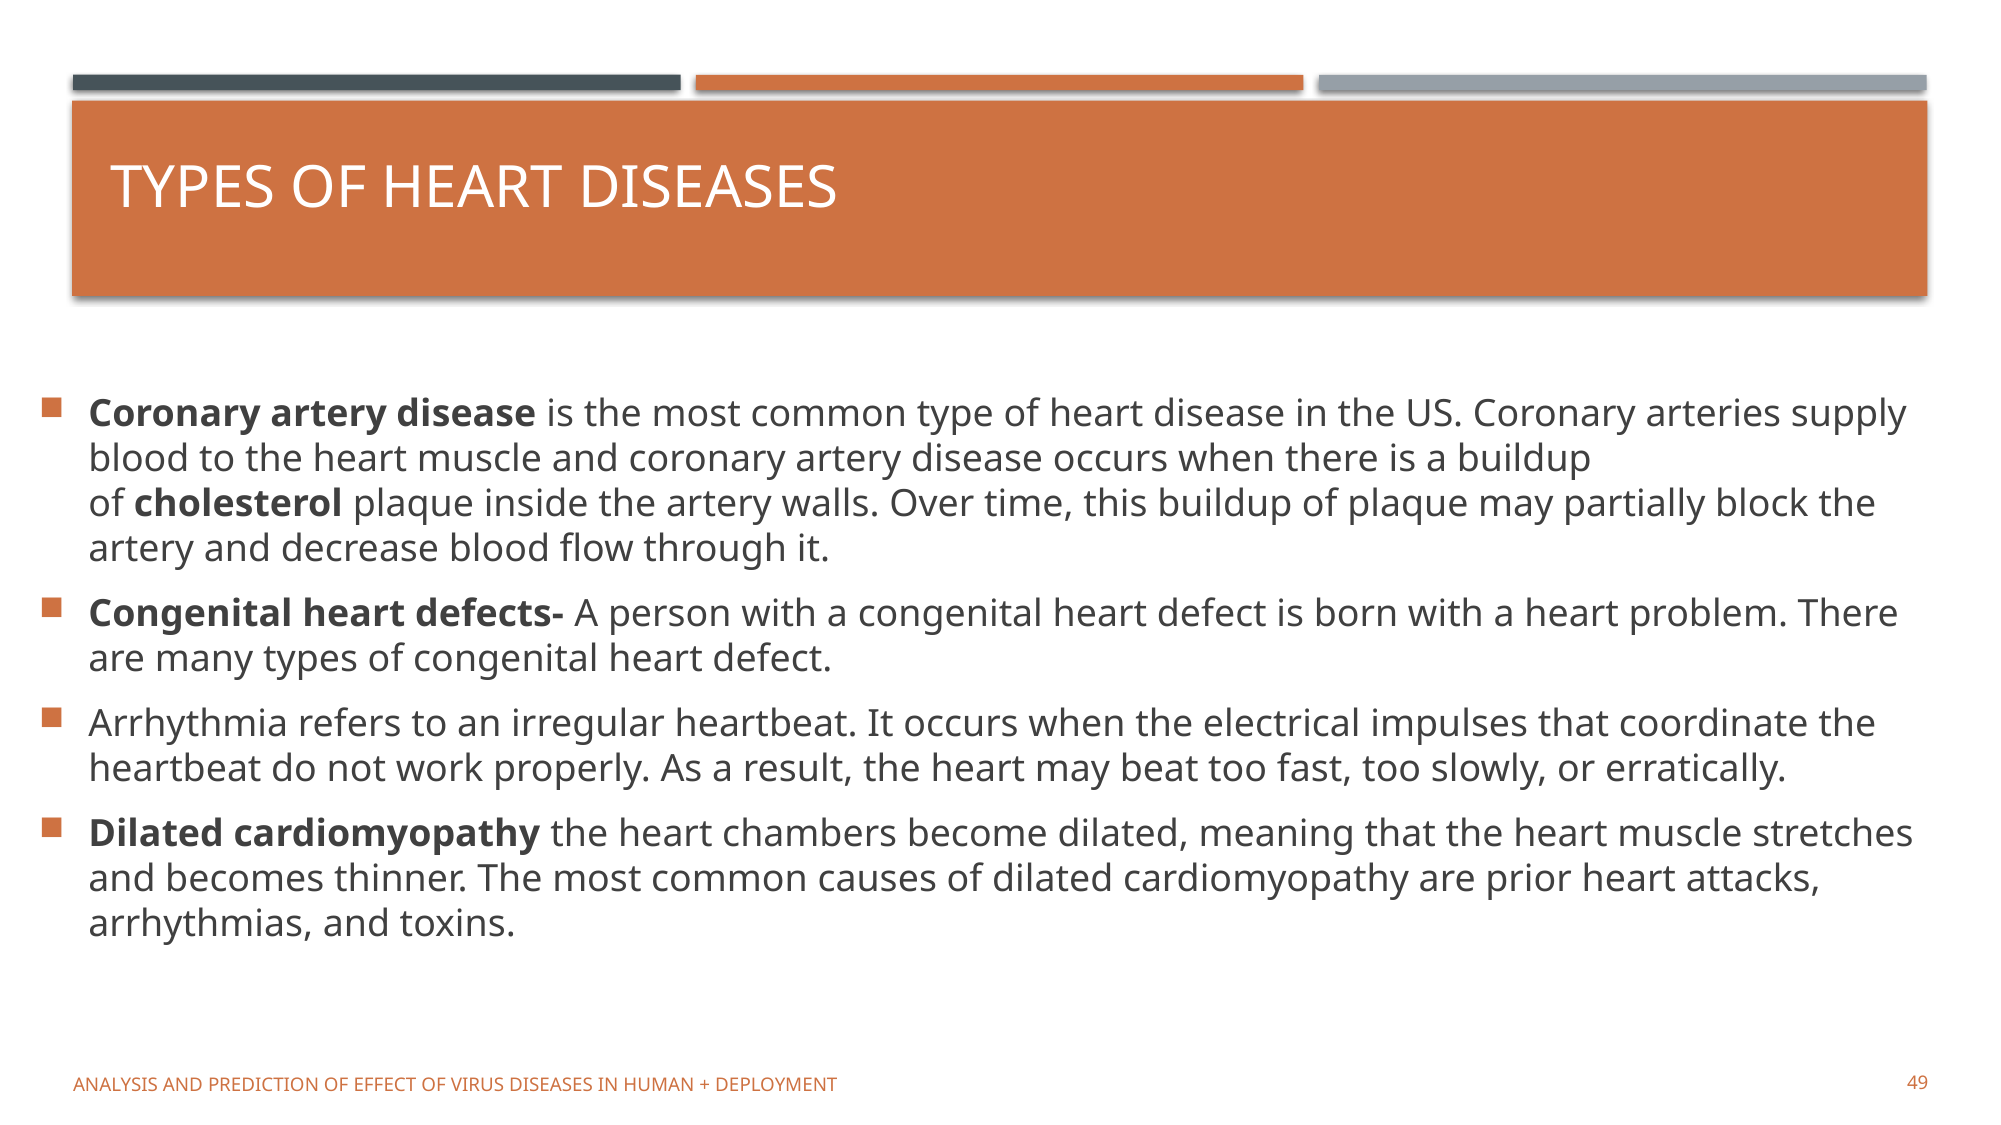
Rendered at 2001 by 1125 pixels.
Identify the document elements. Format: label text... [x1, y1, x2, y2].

slide_number 49 [1770, 1053, 1944, 1114]
title Types of HEART DISEASES [95, 115, 1848, 227]
list Coronary artery disease is the most common type of heart disease in the US. Coronary arteries supply blood to the heart muscle and coronary artery disease occurs when there is a buildup of cholesterol plaque inside the artery walls. Over time, this buildup of plaque may partially block the artery and decrease blood flow through it. Congenital heart defects- A person with a congenital heart defect is born with a heart problem. There are many types of congenital heart defect. Arrhythmia refers to an irregular heartbeat. It occurs when the electrical impulses that coordinate the heartbeat do not work properly. As a result, the heart may beat too fast, too slowly, or erratically. Dilated cardiomyopathy the heart chambers become dilated, meaning that the heart muscle stretches and becomes thinner. The most common causes of dilated cardiomyopathy are prior heart attacks, arrhythmias, and toxins. [23, 381, 1953, 998]
footer Analysis and prediction of effect of virus diseases in human + deployment [58, 1053, 1177, 1114]
